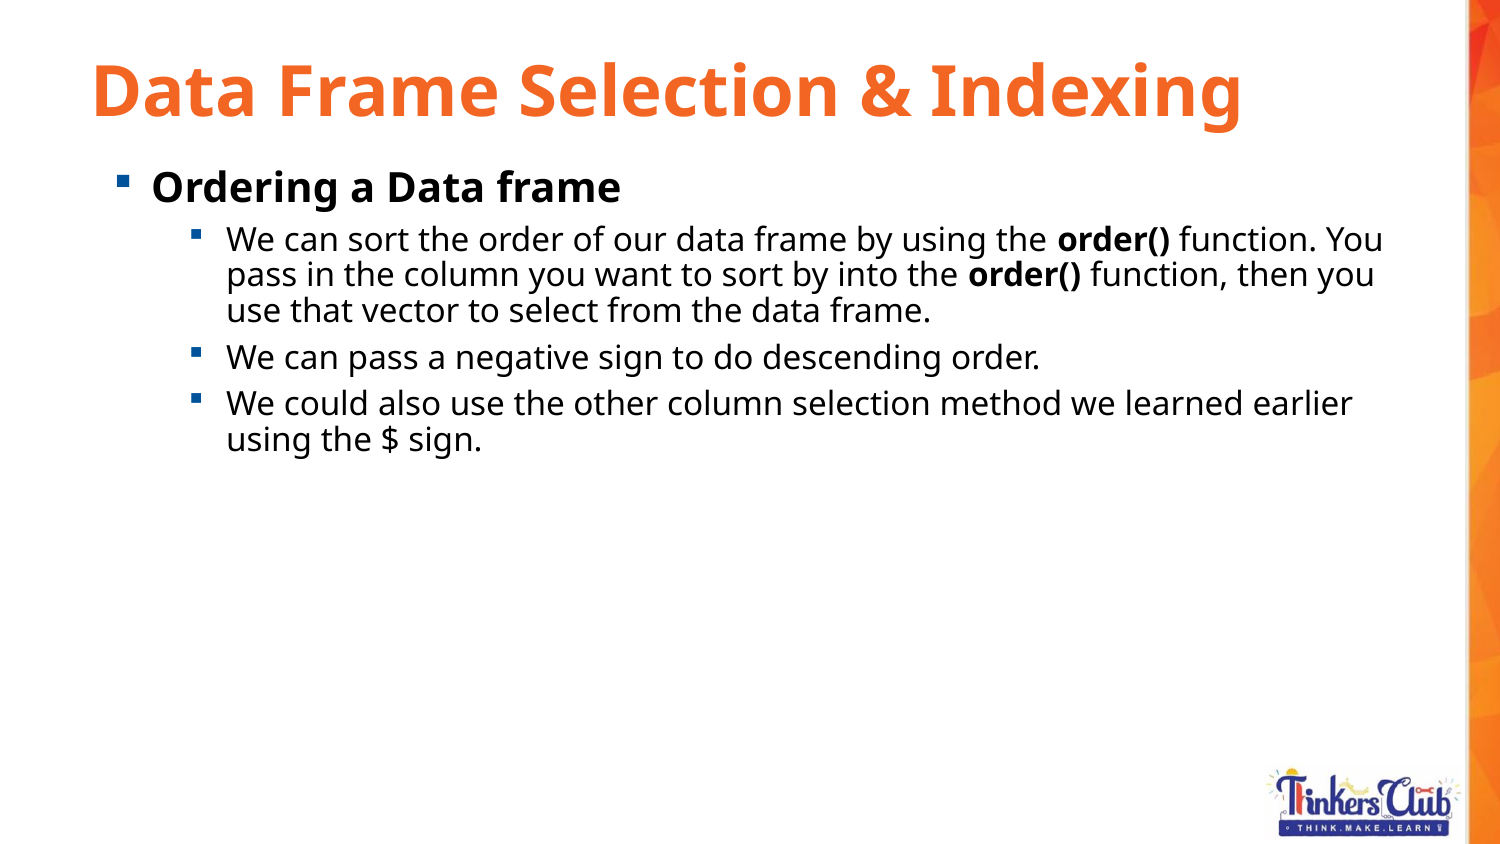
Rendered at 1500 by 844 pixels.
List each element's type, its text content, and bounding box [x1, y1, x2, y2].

picture [1465, 0, 1500, 844]
list Ordering a Data frame We can sort the order of our data frame by using the order() function. You pass in the column you want to sort by into the order() function, then you use that vector to select from the data frame. We can pass a negative sign to do descending order. We could also use the other column selection method we learned earlier using the $ sign. [98, 159, 1429, 808]
subtitle Data Frame Selection & Indexing [0, 37, 1469, 130]
picture [1263, 764, 1462, 839]
